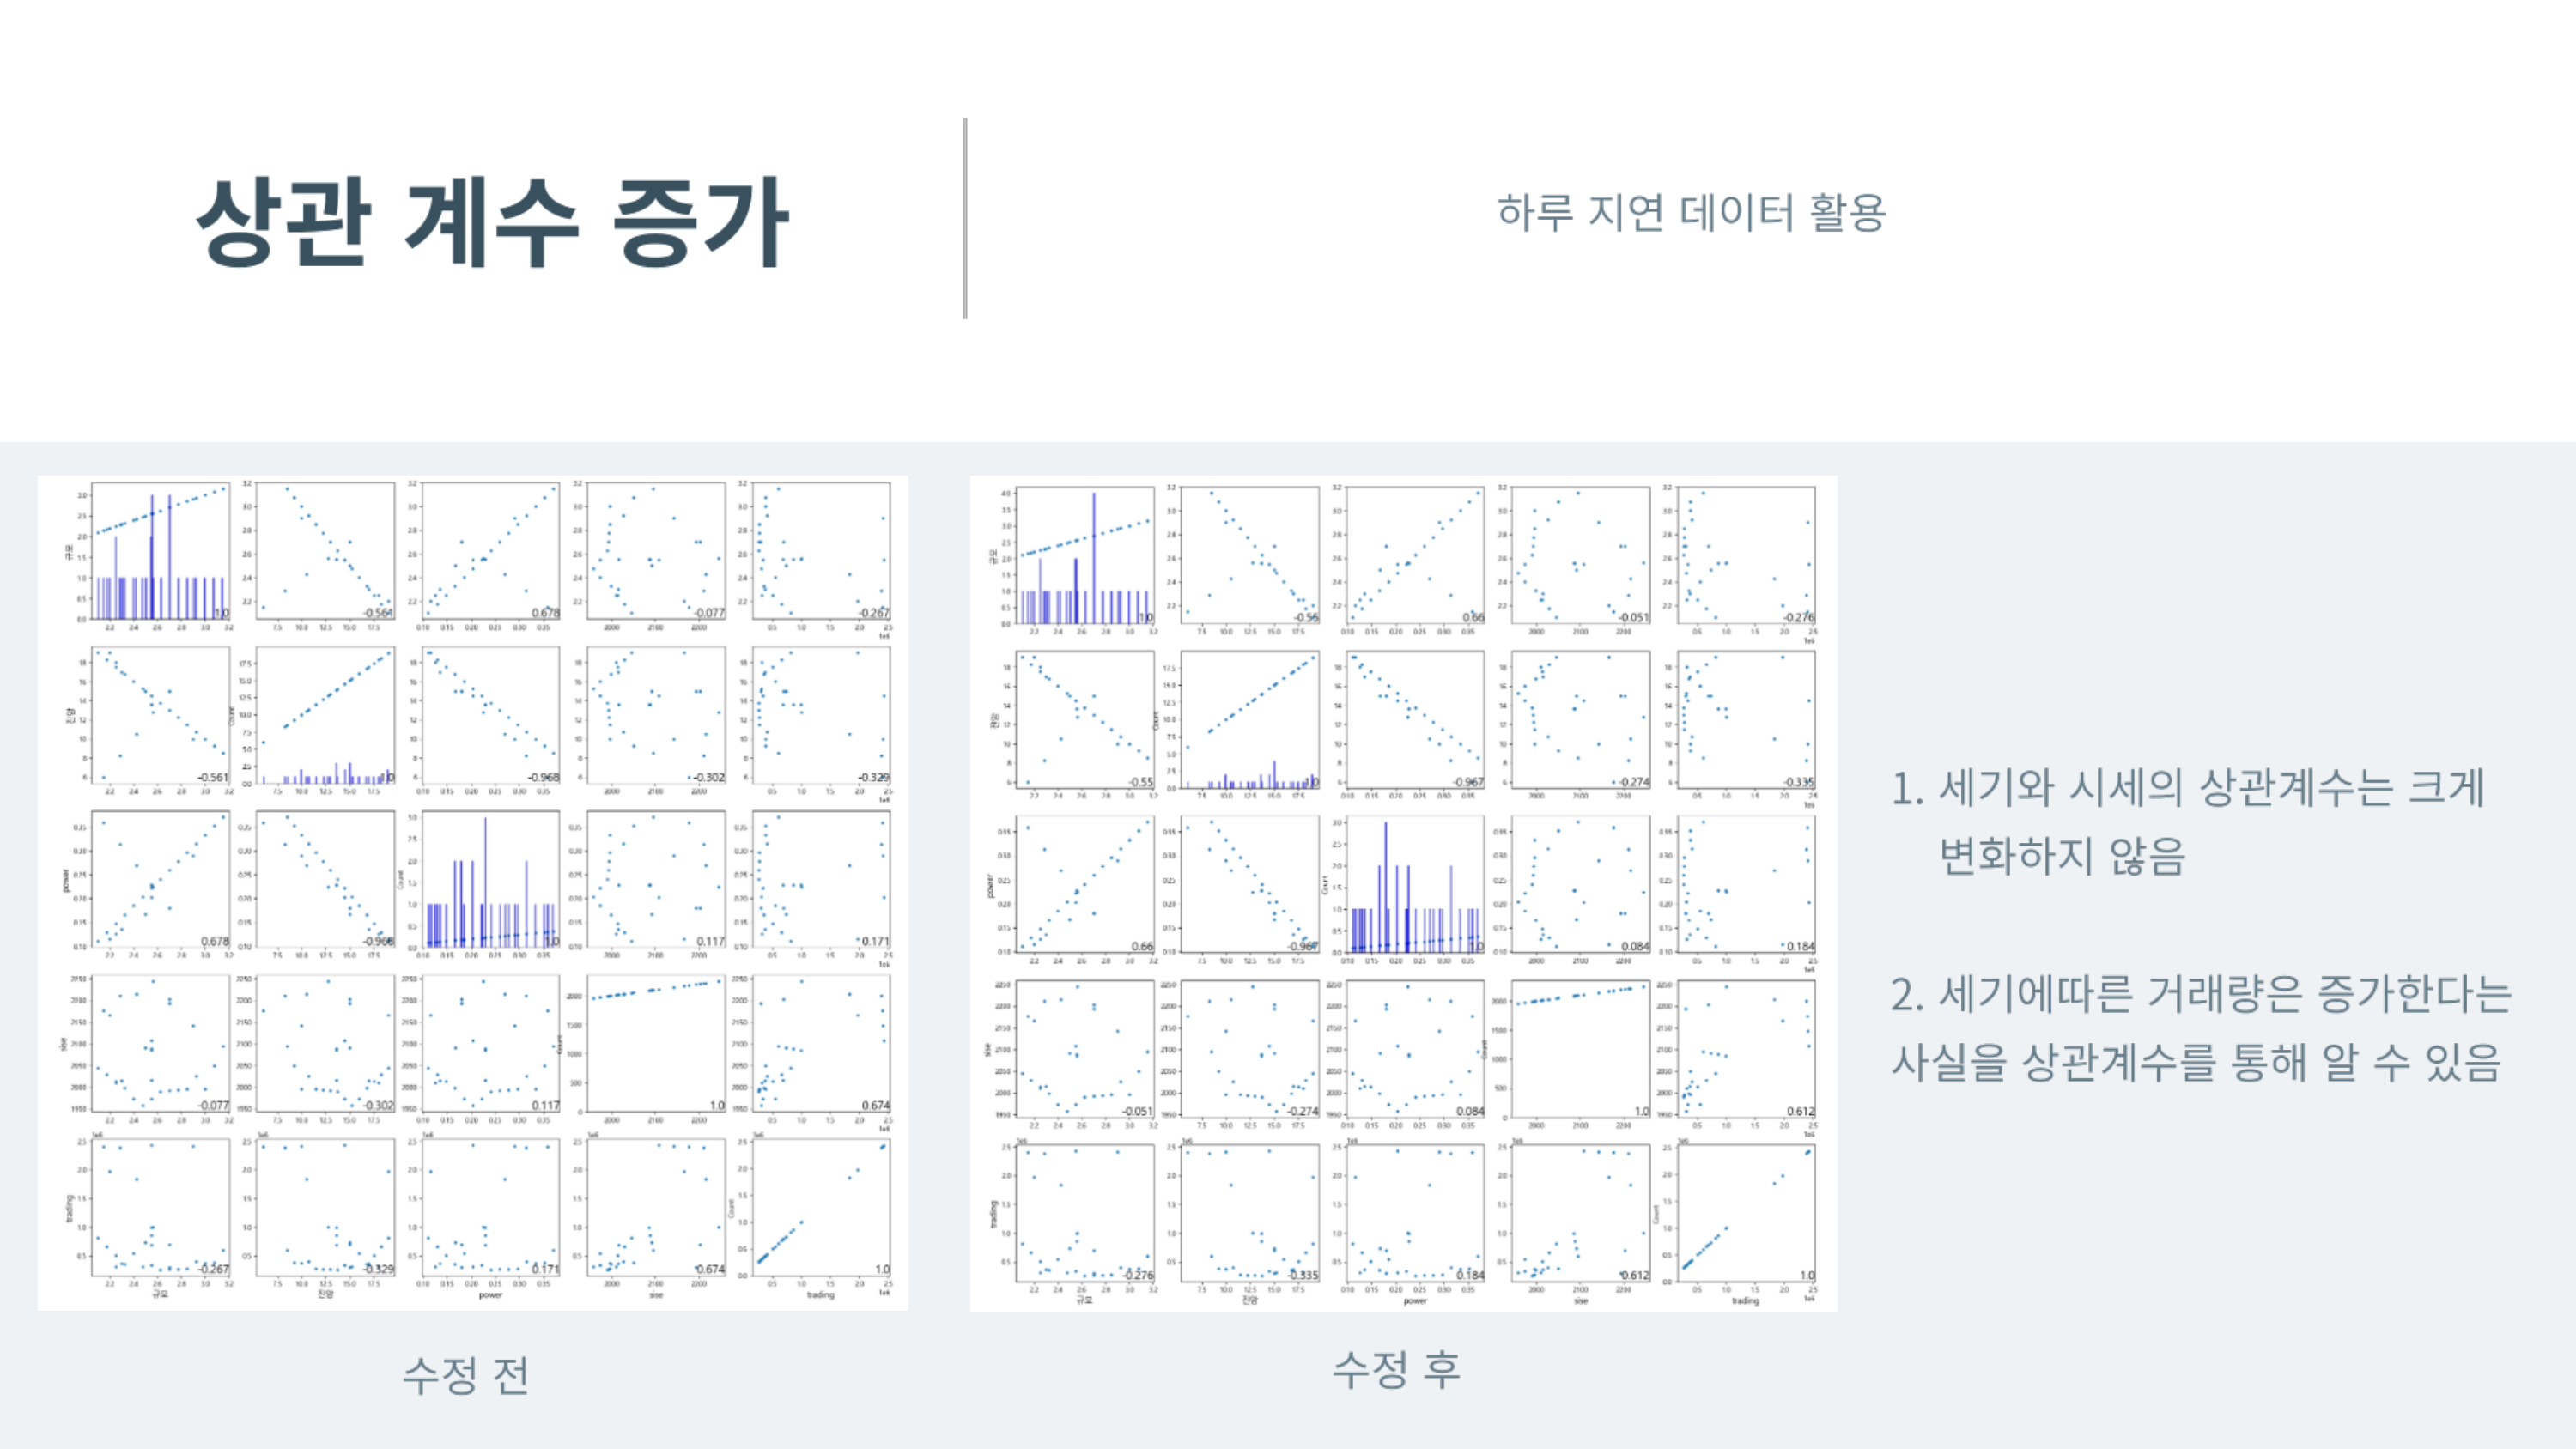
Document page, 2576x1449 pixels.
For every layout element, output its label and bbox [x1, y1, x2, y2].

picture [394, 1337, 550, 1416]
text_box [0, 442, 2576, 1449]
text_box [864, 212, 1066, 224]
picture [179, 134, 836, 313]
text_box [38, 476, 908, 1311]
picture [960, 224, 970, 318]
picture [1489, 174, 1907, 253]
picture [1883, 749, 2535, 1112]
picture [960, 118, 970, 212]
picture [1325, 1331, 1482, 1410]
text_box [969, 476, 1838, 1312]
